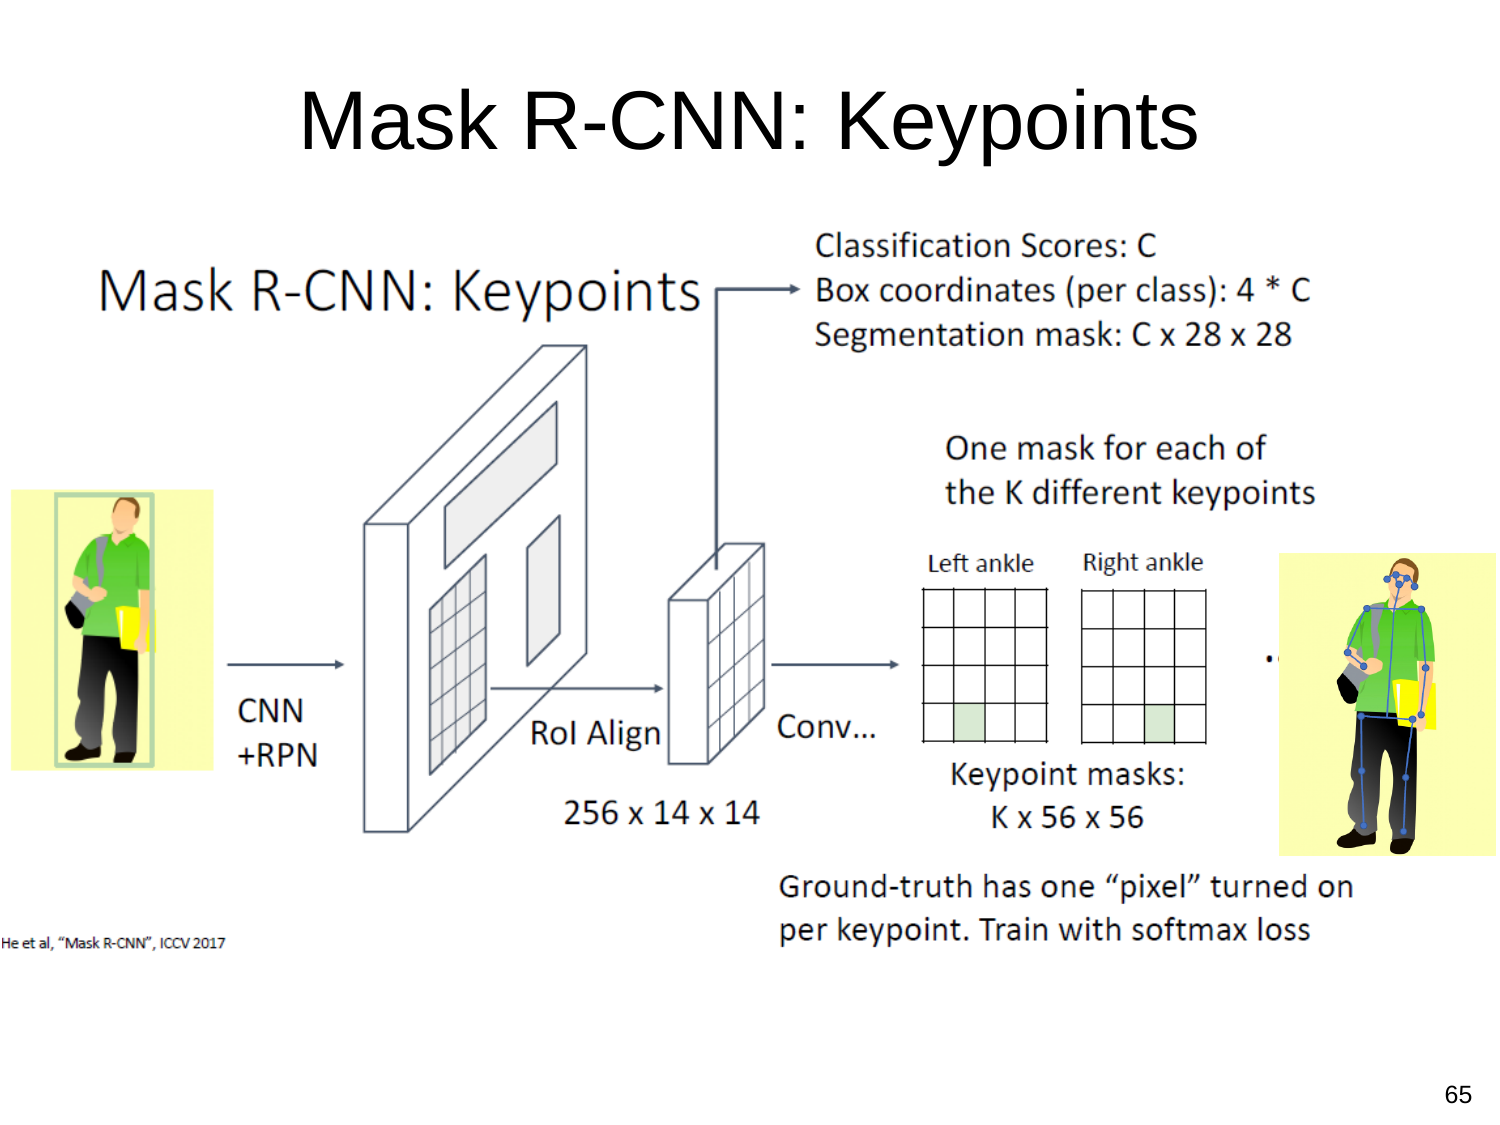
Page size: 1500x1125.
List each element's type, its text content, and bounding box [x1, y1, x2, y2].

picture [1, 231, 1497, 956]
slide_number 65 [1137, 1070, 1488, 1112]
title Mask R-CNN: Keypoints [74, 44, 1426, 188]
